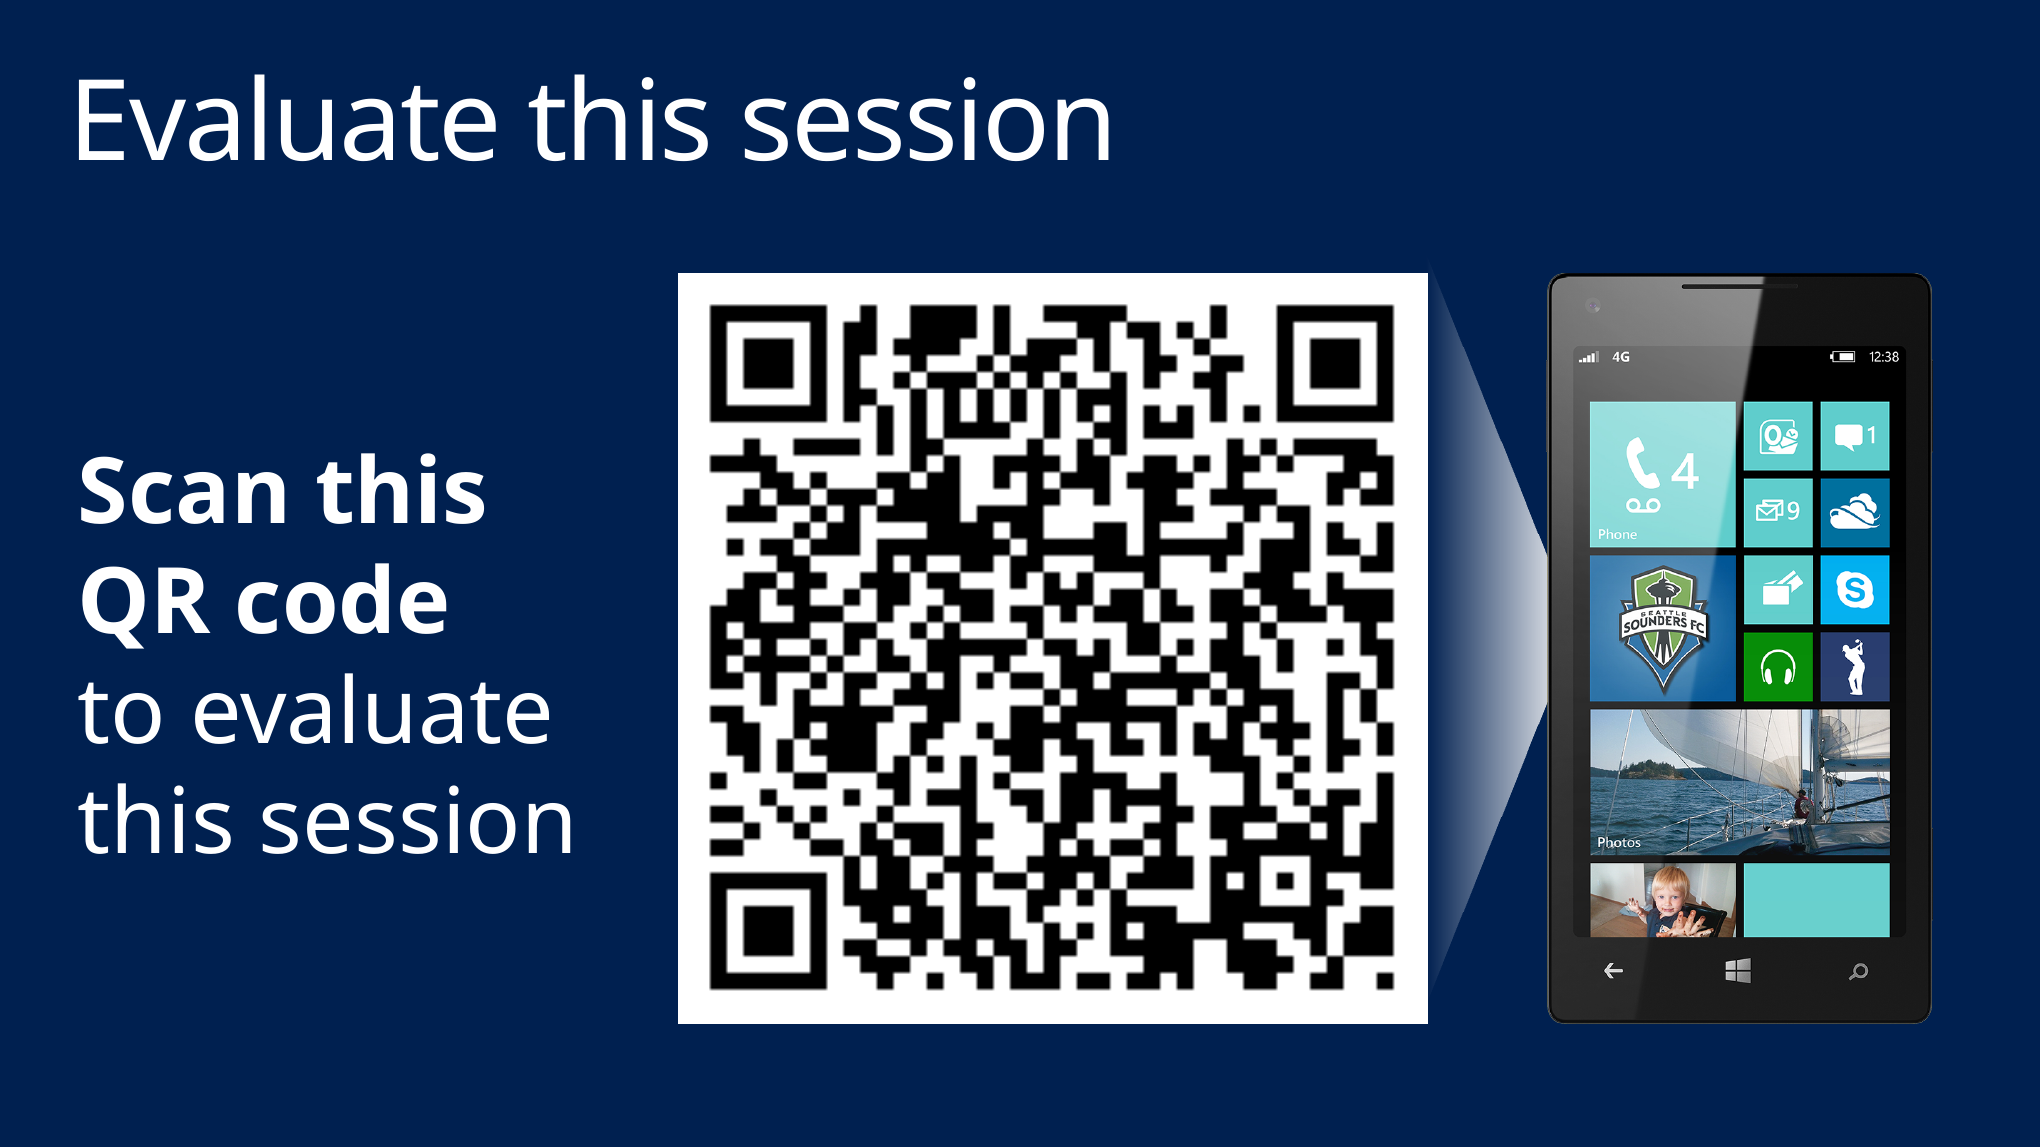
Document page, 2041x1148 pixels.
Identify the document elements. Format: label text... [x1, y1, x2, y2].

title Evaluate this session [45, 48, 1996, 199]
picture [677, 273, 1429, 1024]
text_box [1426, 254, 1546, 1000]
picture [1546, 273, 1934, 1024]
text_box Scan this QR code to evaluate this session [47, 408, 677, 896]
